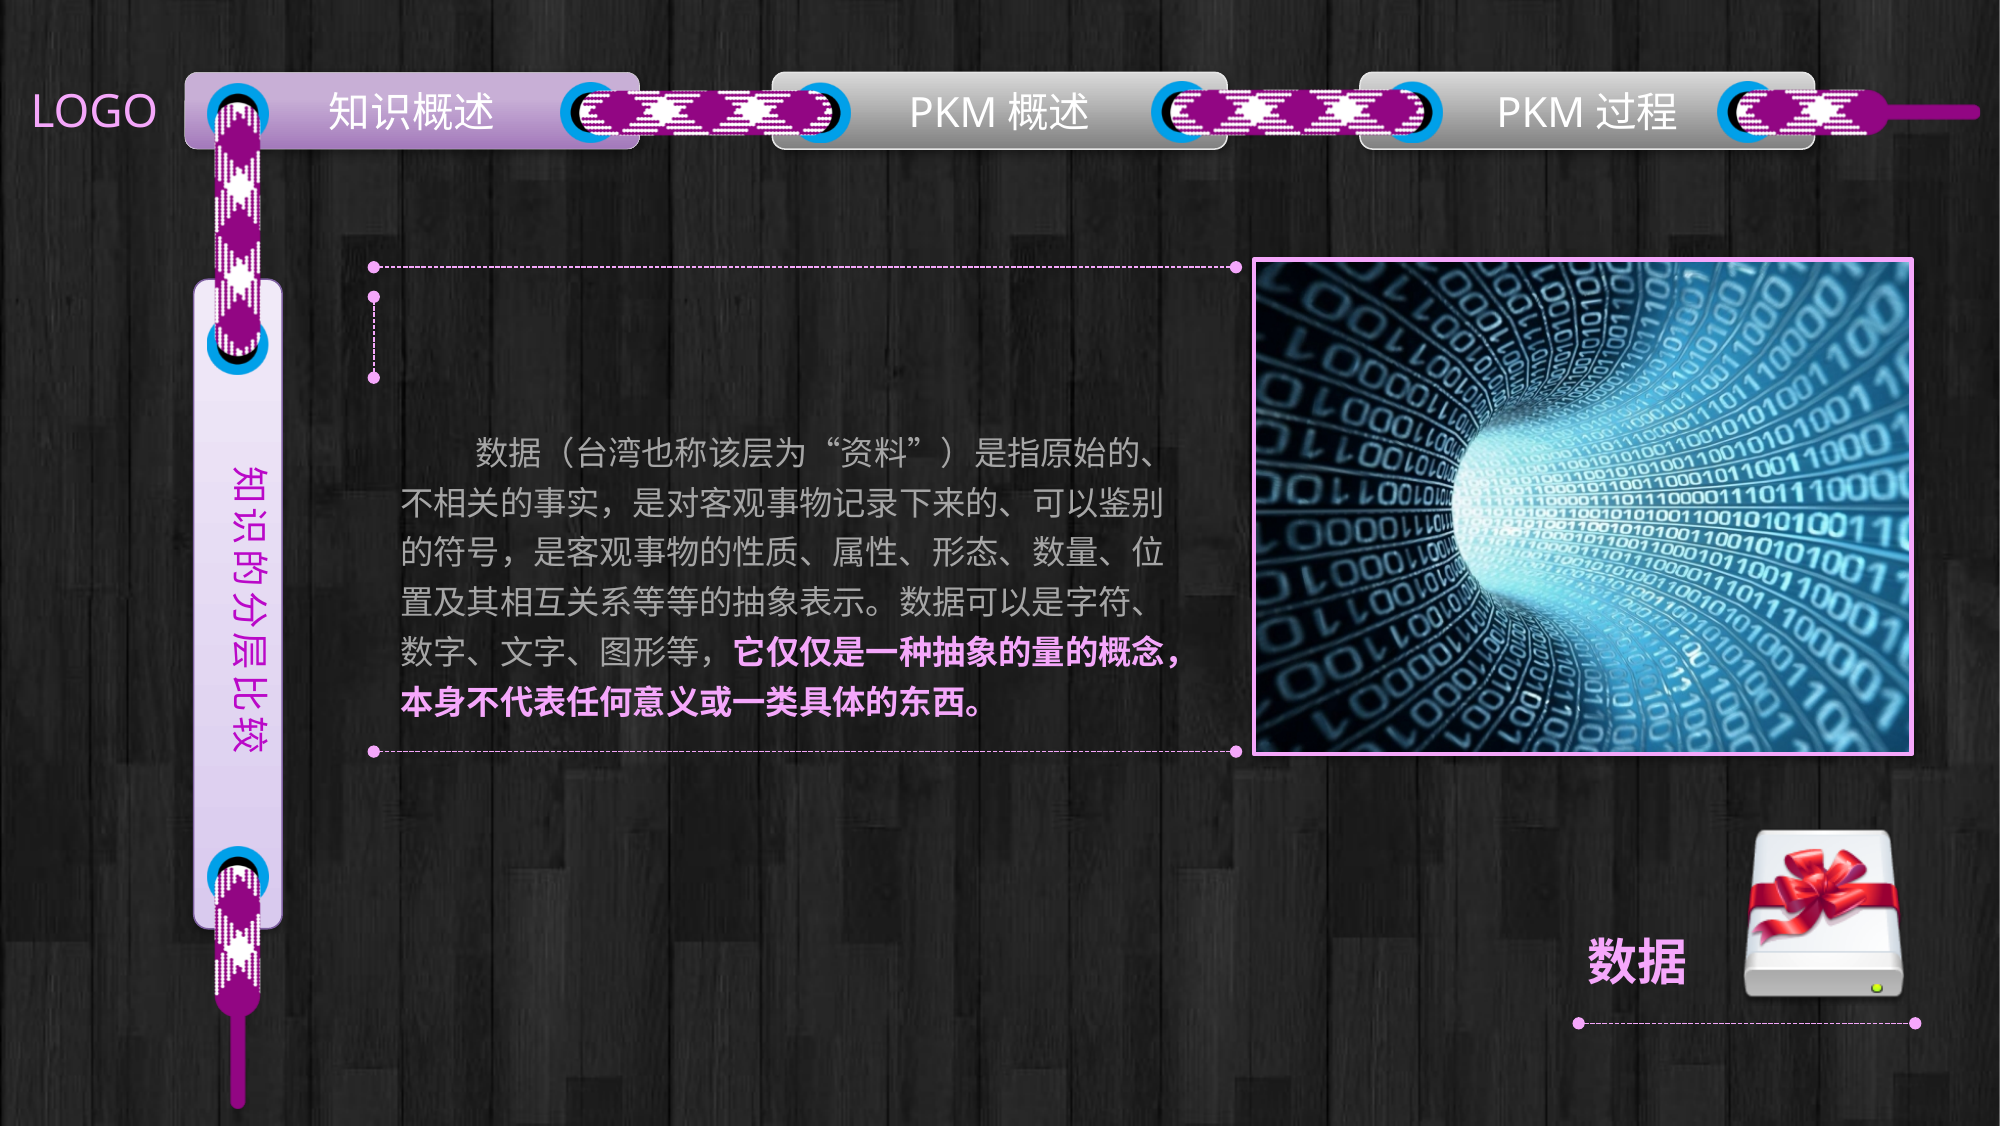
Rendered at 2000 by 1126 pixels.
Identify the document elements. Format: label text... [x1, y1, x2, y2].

text_box 数据 [1543, 893, 1726, 999]
text_box 知识的分层比较 [205, 373, 282, 847]
text_box 数据（台湾也称该层为“资料”）是指原始的、不相关的事实，是对客观事物记录下来的、可以鉴别的符号，是客观事物的性质、属性、形态、数量、位置及其相互关系等等的抽象表示。数据可以是字符、数字、文字、图形等，它仅仅是一种抽象的量的概念，本身不代表任何意义或一类具体的东西。 [385, 414, 1189, 729]
picture [0, 0, 2000, 1126]
